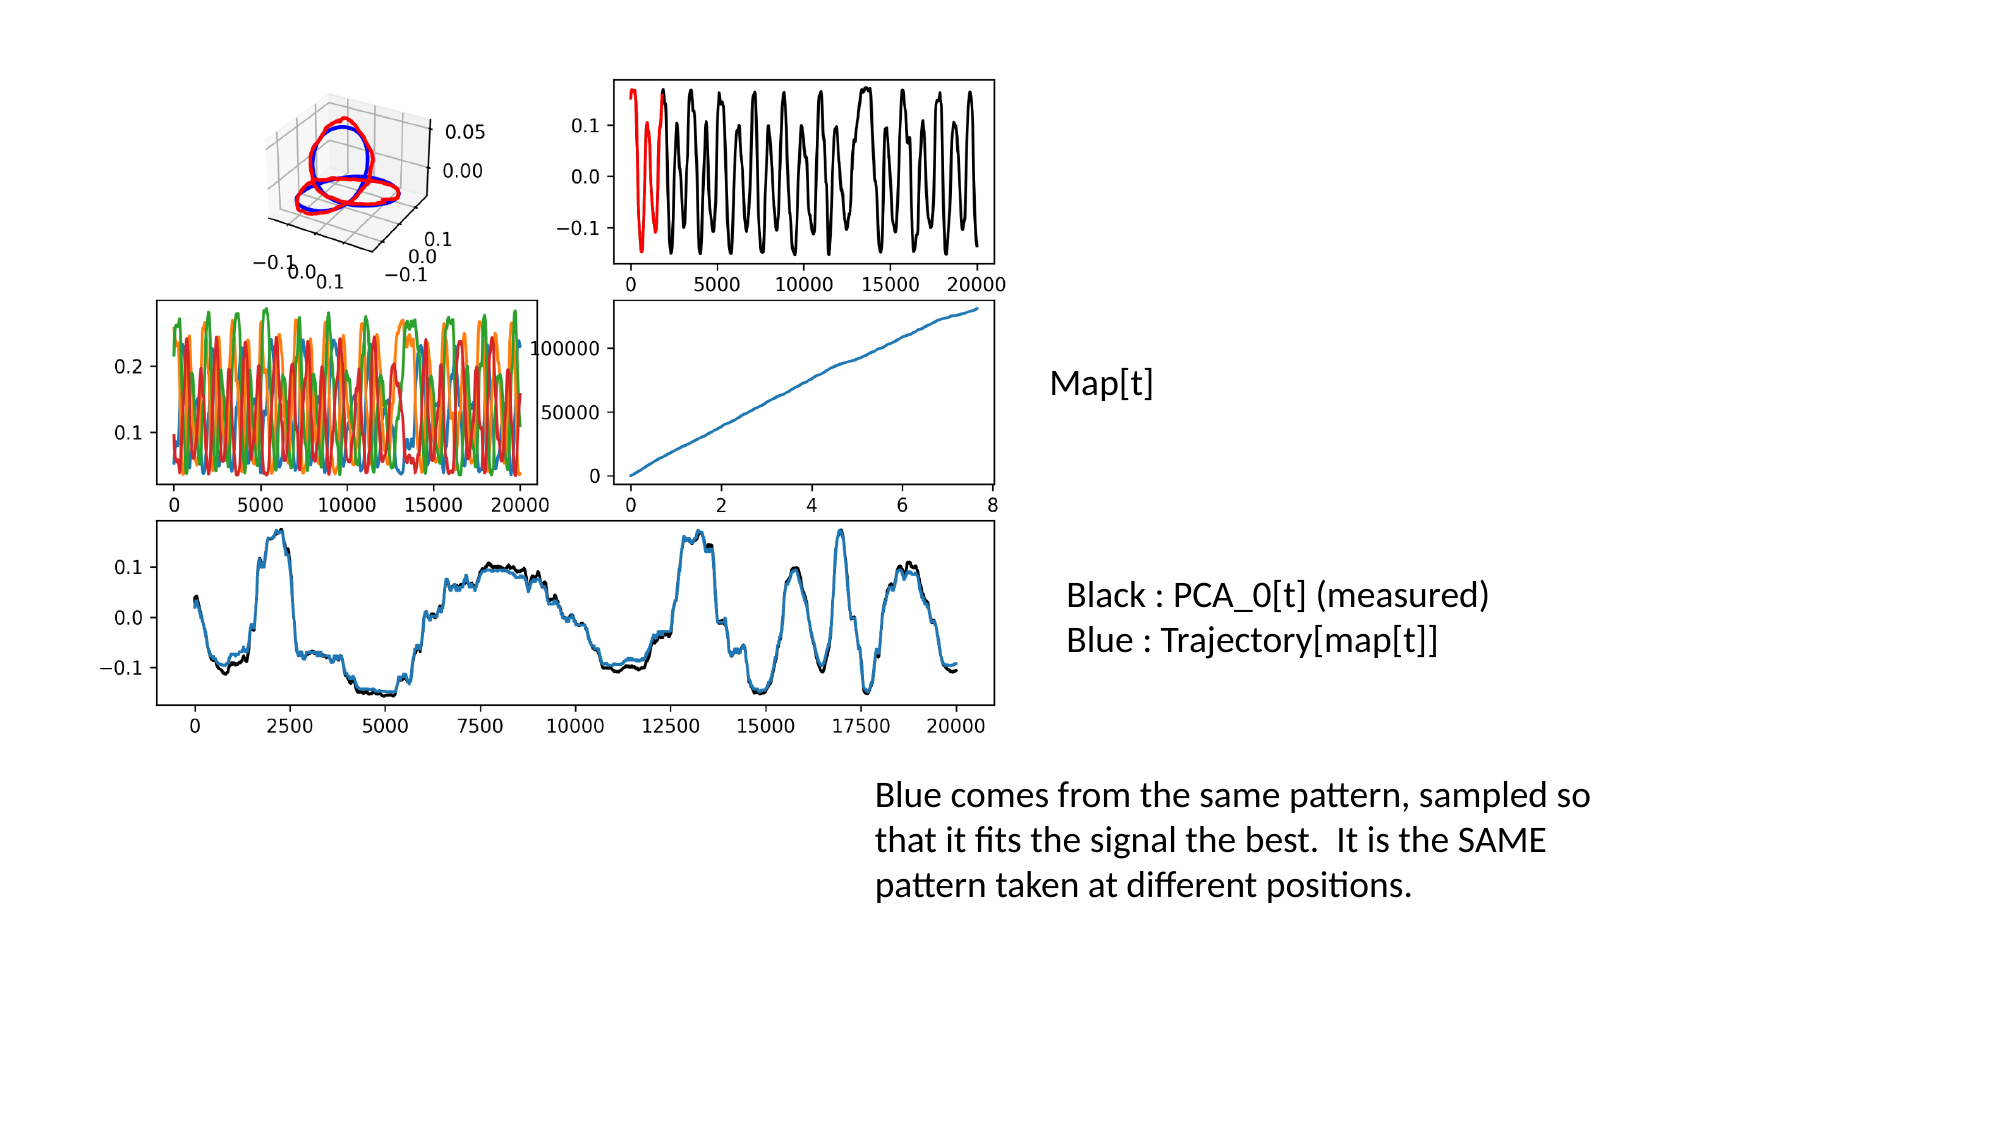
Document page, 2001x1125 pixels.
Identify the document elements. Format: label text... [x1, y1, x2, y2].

picture [75, 0, 1057, 782]
text_box Black : PCA_0[t] (measured) Blue : Trajectory[map[t]] [1057, 562, 1506, 668]
text_box Blue comes from the same pattern, sampled so that it fits the signal the best. It is the SAME pattern taken at different positions. [860, 762, 1615, 913]
text_box Map[t] [1057, 350, 1336, 411]
